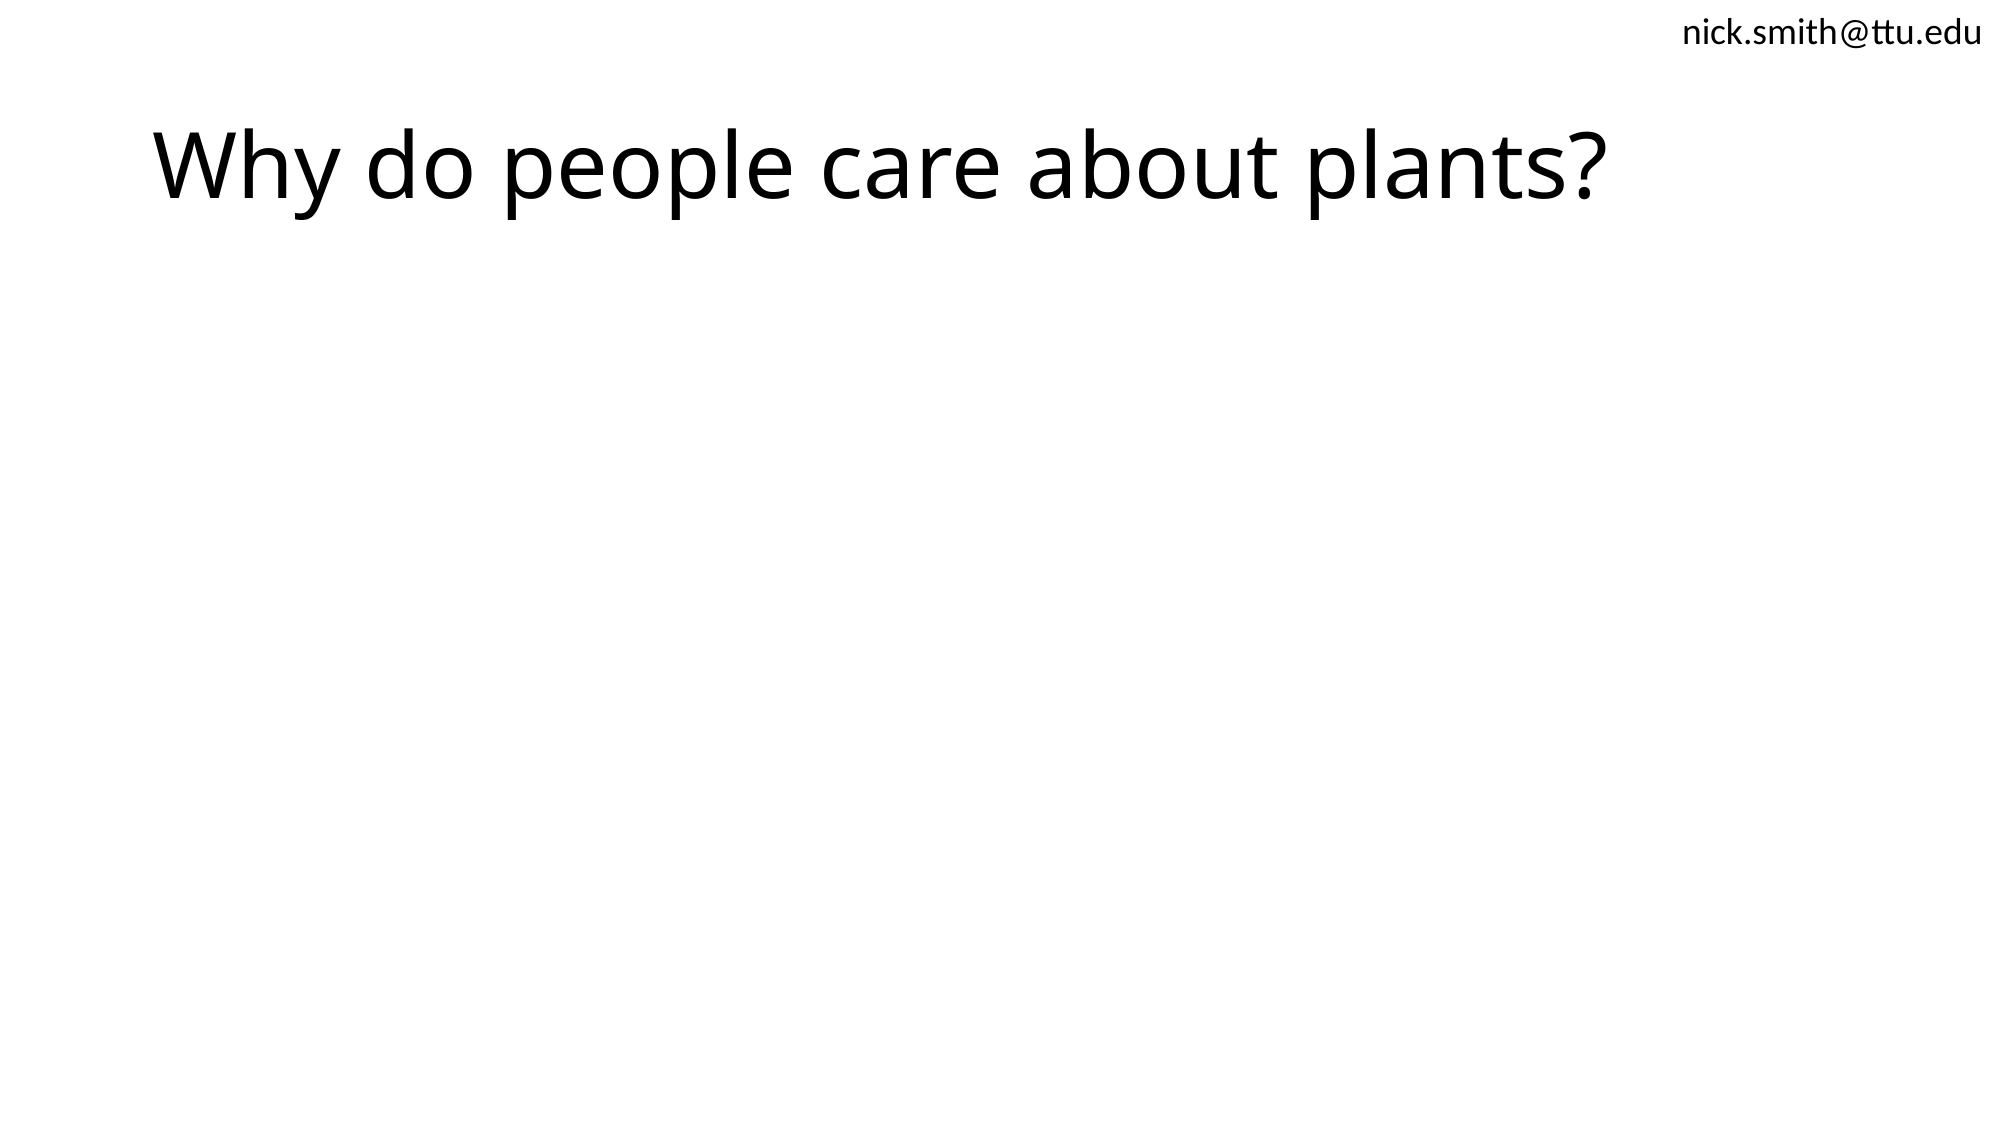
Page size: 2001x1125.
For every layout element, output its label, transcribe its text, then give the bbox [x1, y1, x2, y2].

title Why do people care about plants? [137, 59, 1863, 278]
text_box nick.smith@ttu.edu [1667, 0, 1998, 59]
